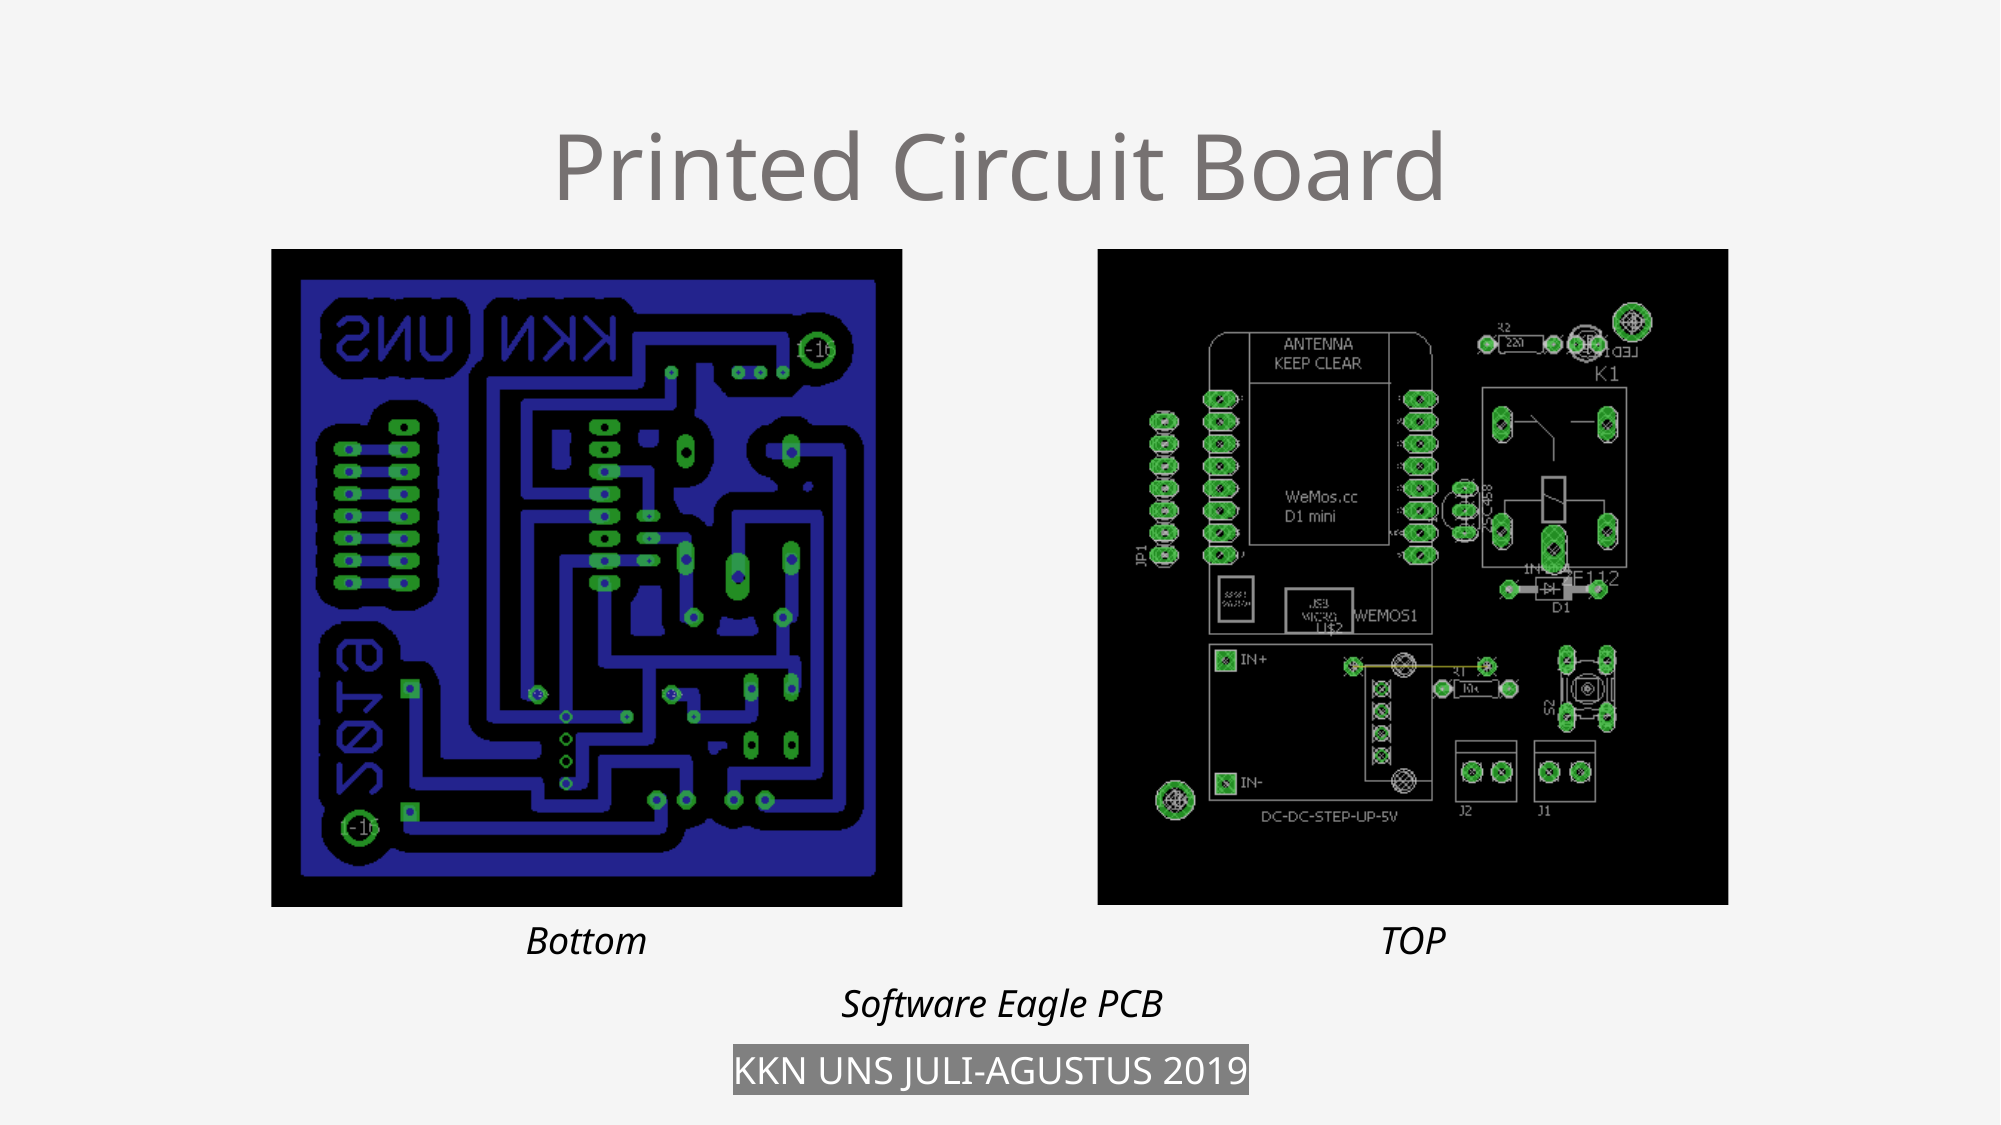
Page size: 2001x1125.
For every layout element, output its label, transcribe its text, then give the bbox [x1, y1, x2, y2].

list Software Eagle PCB [298, 950, 1707, 1034]
picture [1097, 249, 1729, 905]
picture [271, 249, 903, 907]
text_box TOP [1168, 905, 1658, 970]
title Printed Circuit Board [131, 61, 1869, 279]
text_box Bottom [342, 907, 832, 970]
